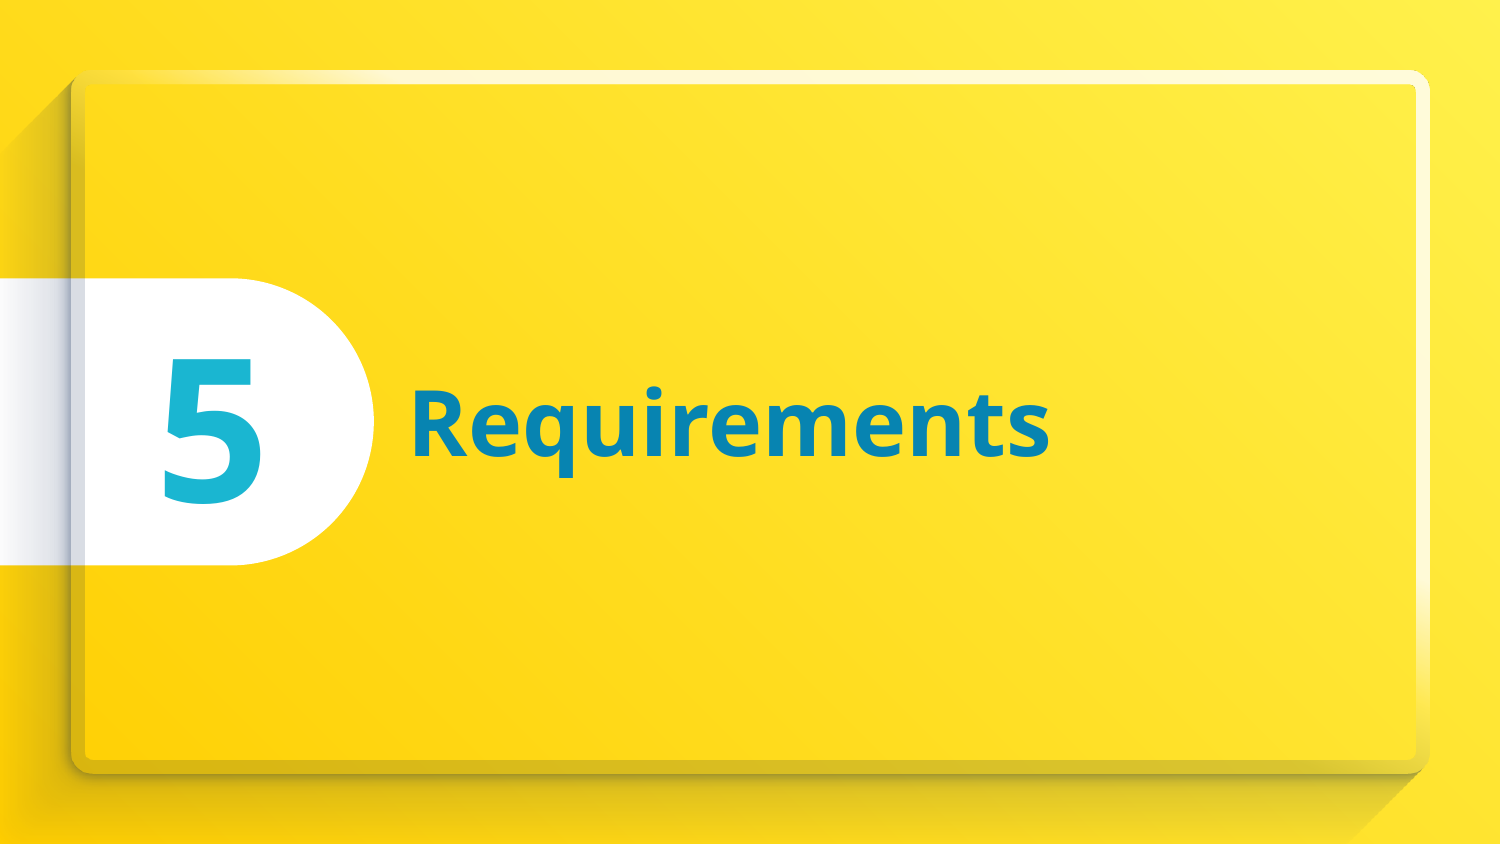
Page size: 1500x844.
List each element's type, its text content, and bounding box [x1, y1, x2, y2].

text_box 5 [83, 279, 343, 566]
picture [0, 0, 1500, 844]
title Requirements [407, 367, 1362, 477]
